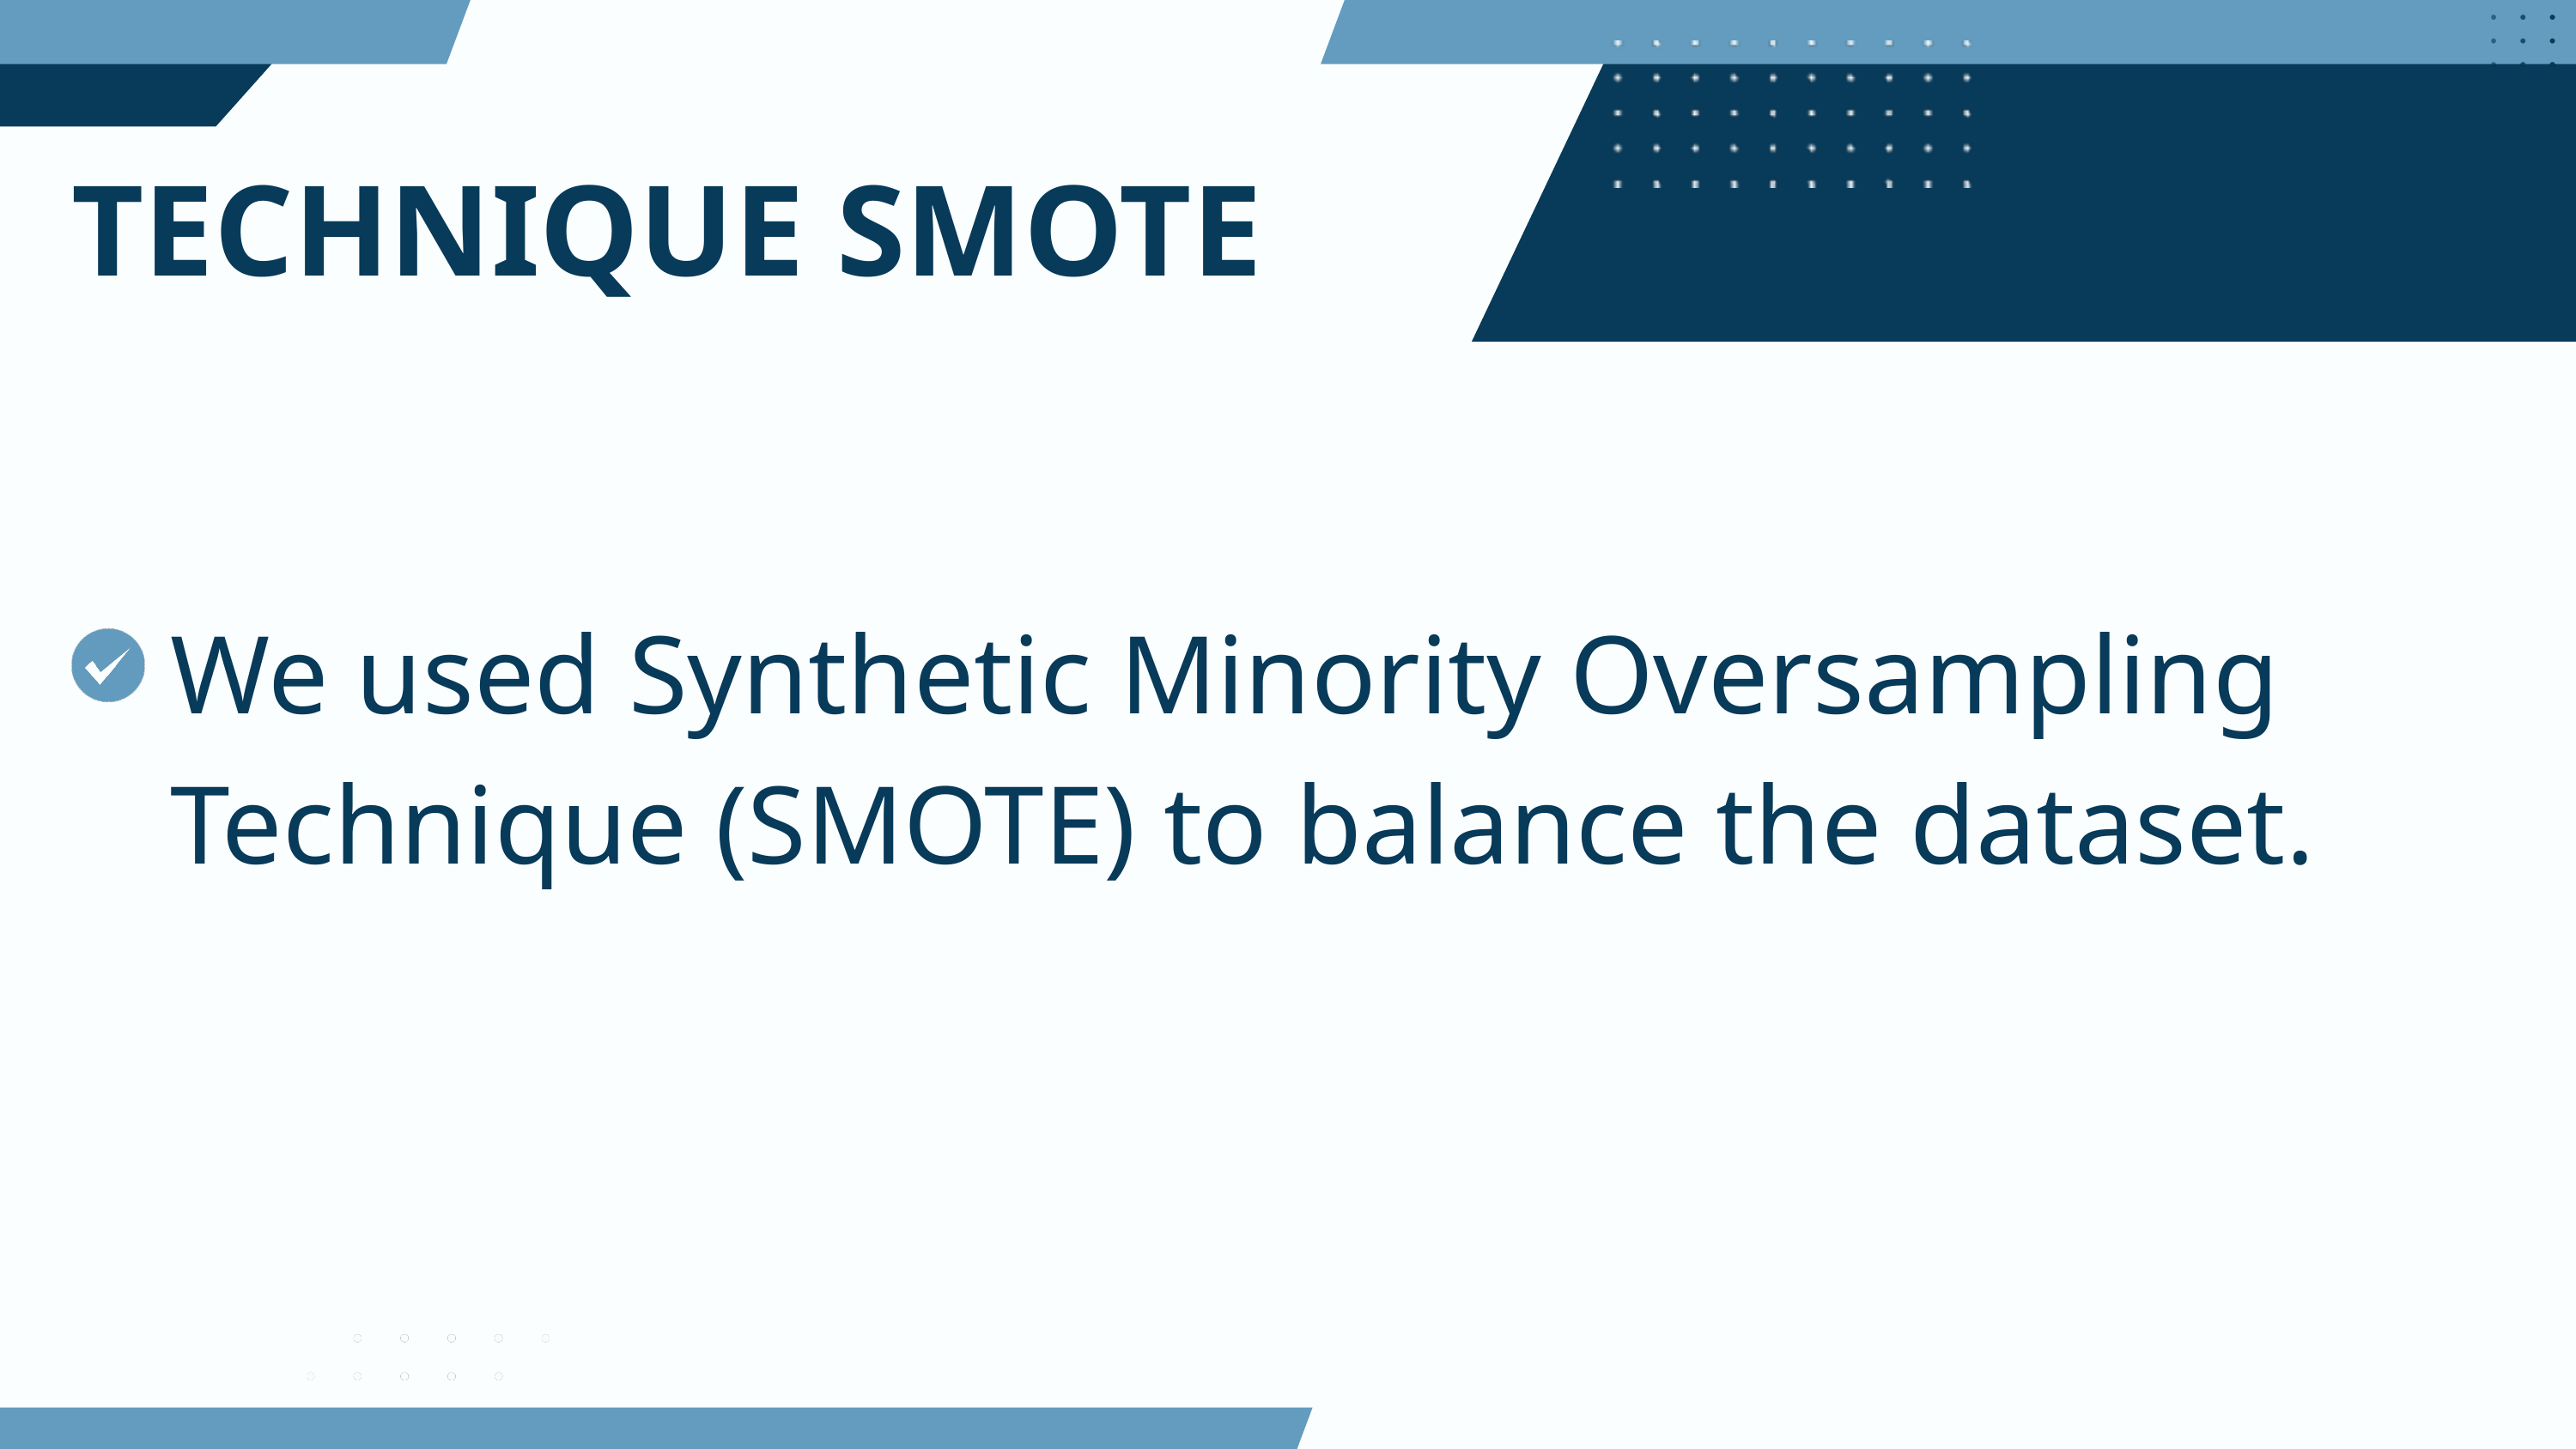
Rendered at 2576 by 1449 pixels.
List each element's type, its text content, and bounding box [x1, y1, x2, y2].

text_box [71, 628, 145, 703]
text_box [0, 74, 273, 127]
text_box TECHNIQUE SMOTE [71, 156, 1427, 301]
text_box [307, 1334, 550, 1380]
text_box We used Synthetic Minority Oversampling Technique (SMOTE) to balance the dataset. [170, 585, 2325, 1036]
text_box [0, 0, 532, 64]
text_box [1471, 74, 2576, 342]
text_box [1320, 0, 2576, 64]
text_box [0, 1407, 1313, 1449]
